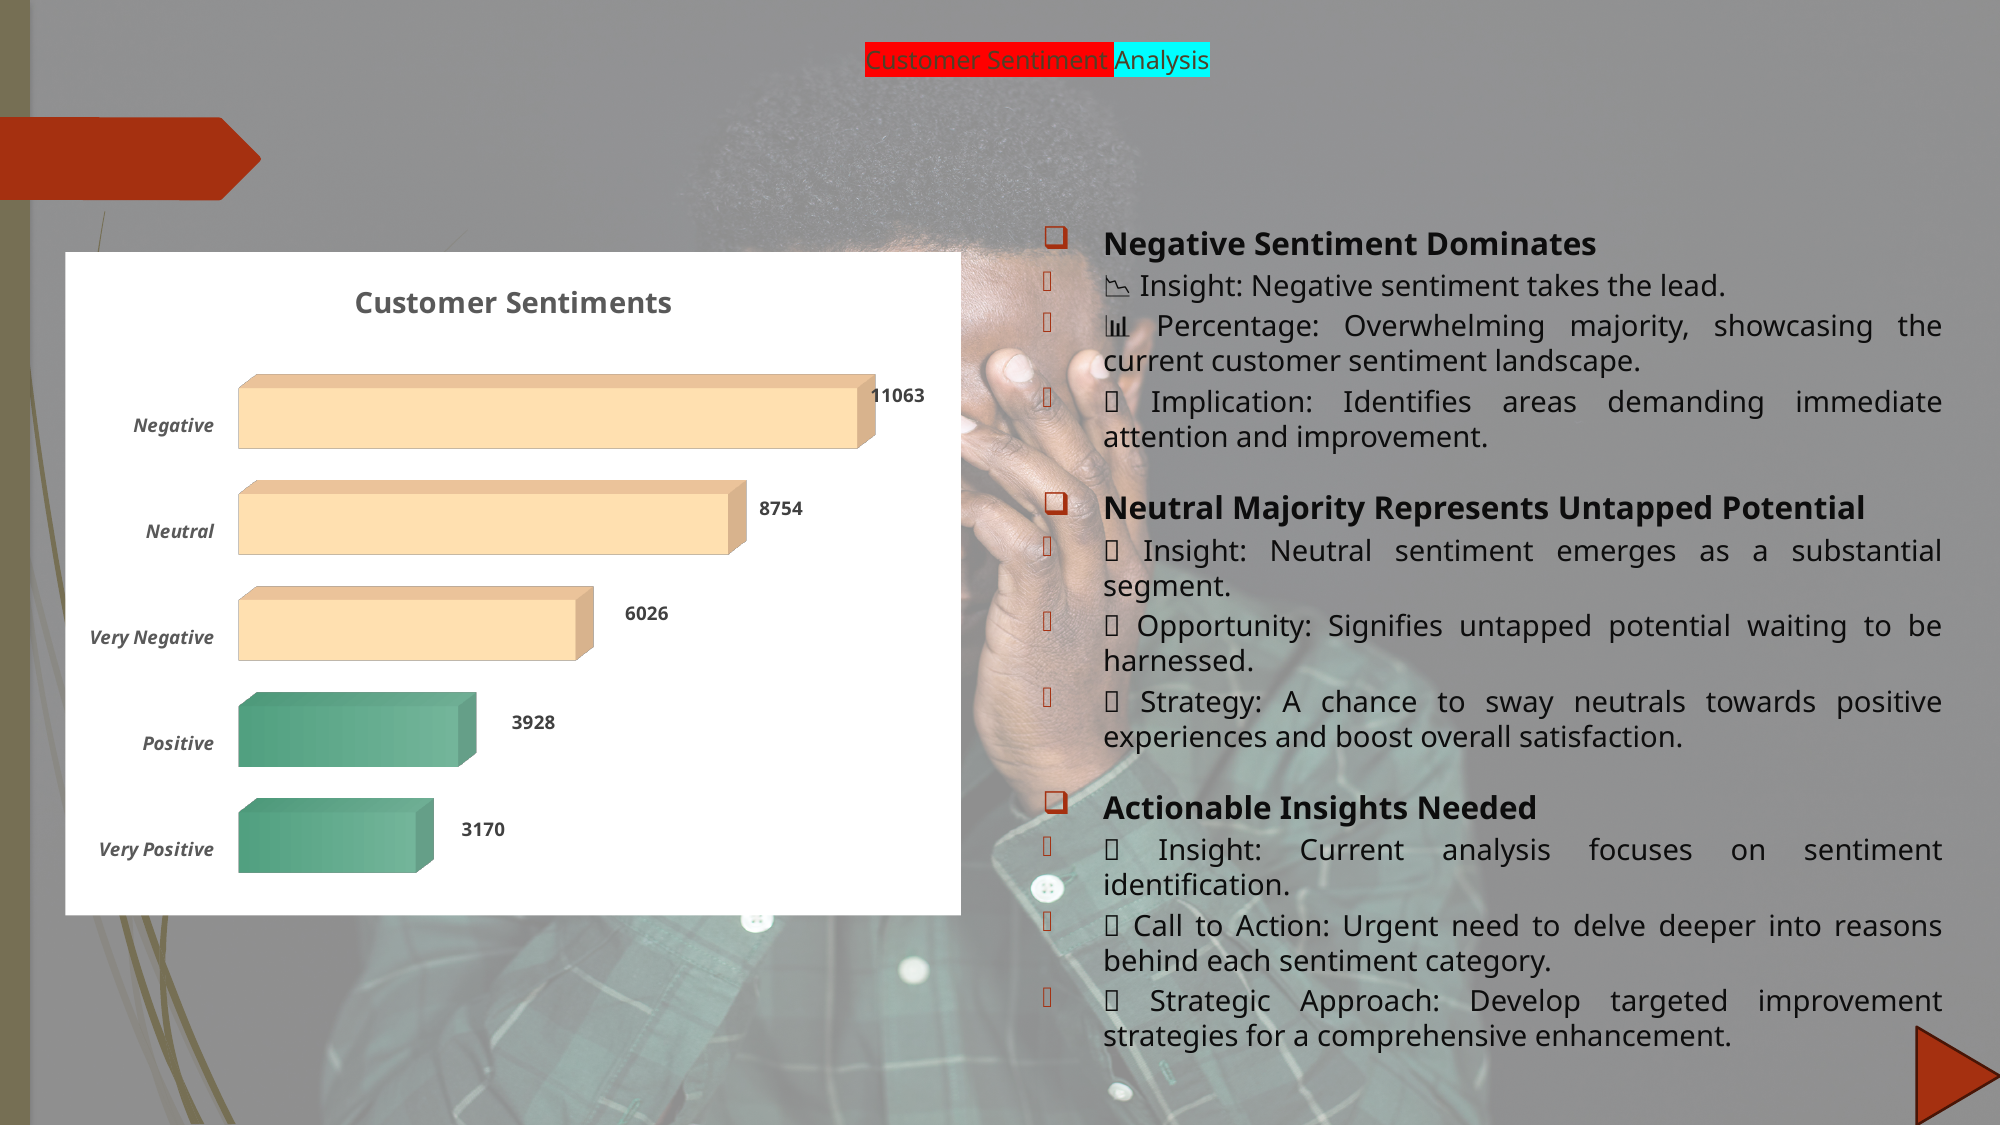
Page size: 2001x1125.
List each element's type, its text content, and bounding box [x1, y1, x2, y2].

text_box [1915, 1025, 2000, 1125]
title Customer Sentiment Analysis [324, 36, 1757, 118]
list Negative Sentiment Dominates 📉 Insight: Negative sentiment takes the lead. 📊 Percentage: Overwhelming majority, showcasing the current customer sentiment landscape. 💡 Implication: Identifies areas demanding immediate attention and improvement. Neutral Majority Represents Untapped Potential 🌐 Insight: Neutral sentiment emerges as a substantial segment. 🎯 Opportunity: Signifies untapped potential waiting to be harnessed. 🚀 Strategy: A chance to sway neutrals towards positive experiences and boost overall satisfaction. Actionable Insights Needed 🧠 Insight: Current analysis focuses on sentiment identification. 🚀 Call to Action: Urgent need to delve deeper into reasons behind each sentiment category. 🎯 Strategic Approach: Develop targeted improvement strategies for a comprehensive enhancement. [1027, 172, 1959, 1089]
chart [65, 251, 962, 916]
